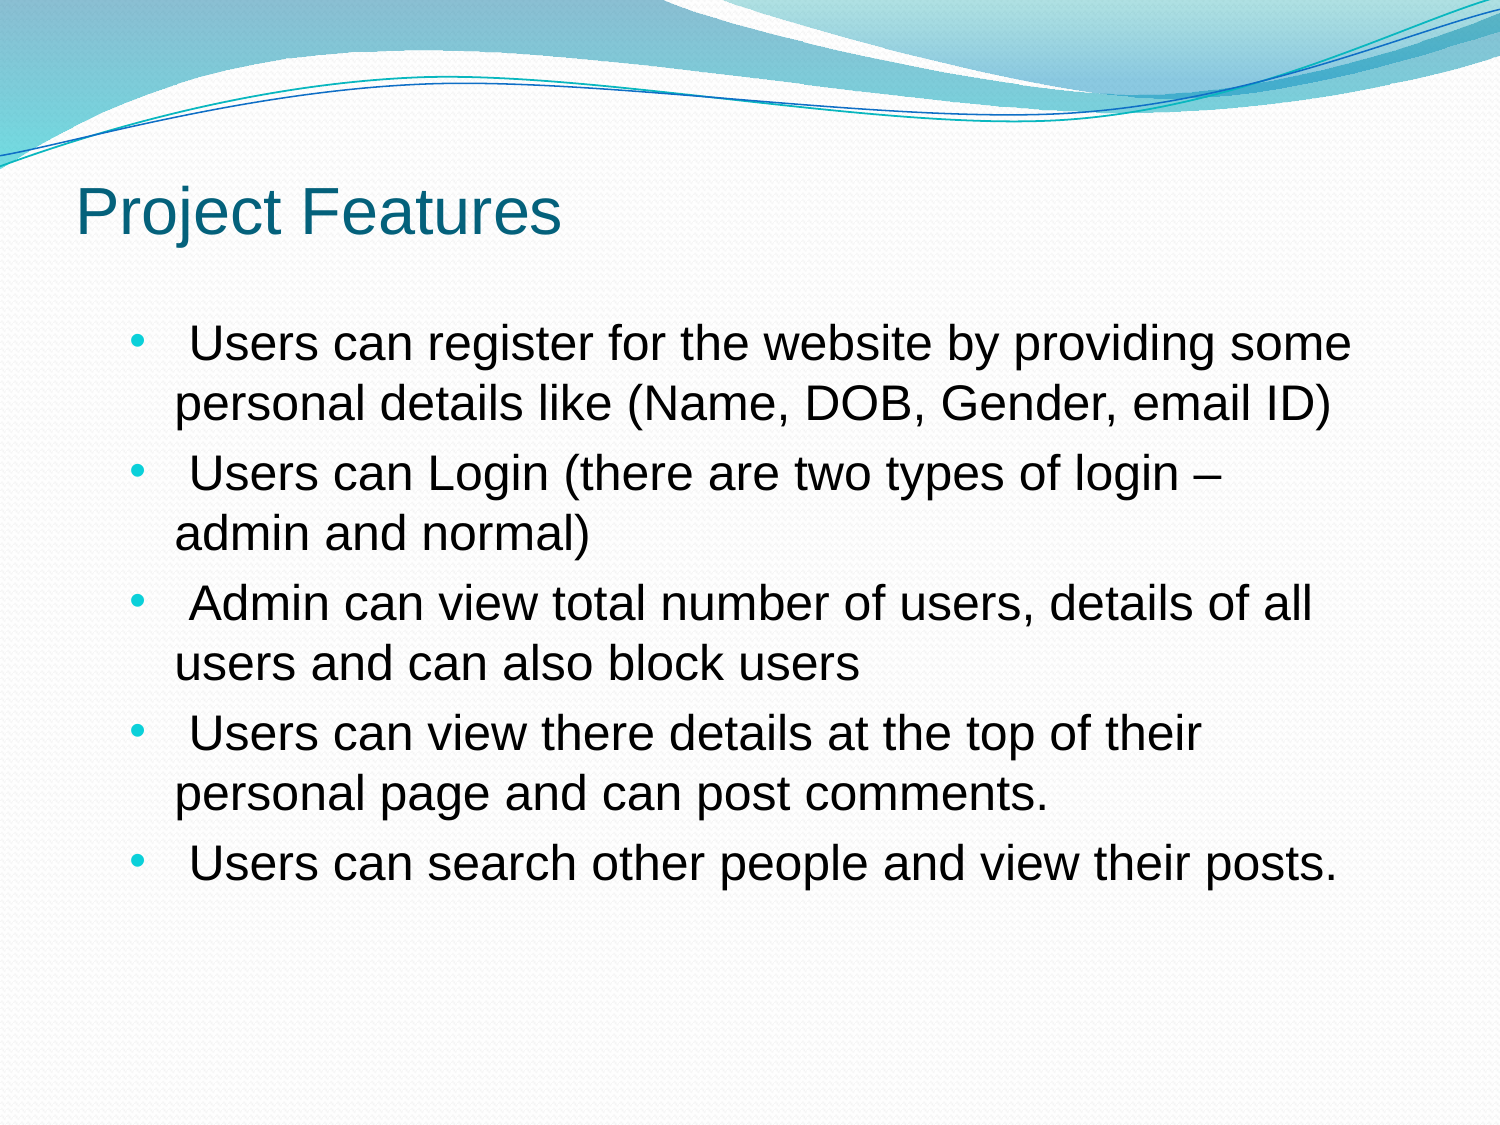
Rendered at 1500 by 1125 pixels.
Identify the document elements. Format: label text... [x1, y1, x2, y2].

list Users can register for the website by providing some personal details like (Name, DOB, Gender, email ID) Users can Login (there are two types of login – admin and normal) Admin can view total number of users, details of all users and can also block users Users can view there details at the top of their personal page and can post comments. Users can search other people and view their posts. [114, 303, 1386, 906]
title Project Features [75, 60, 1425, 248]
